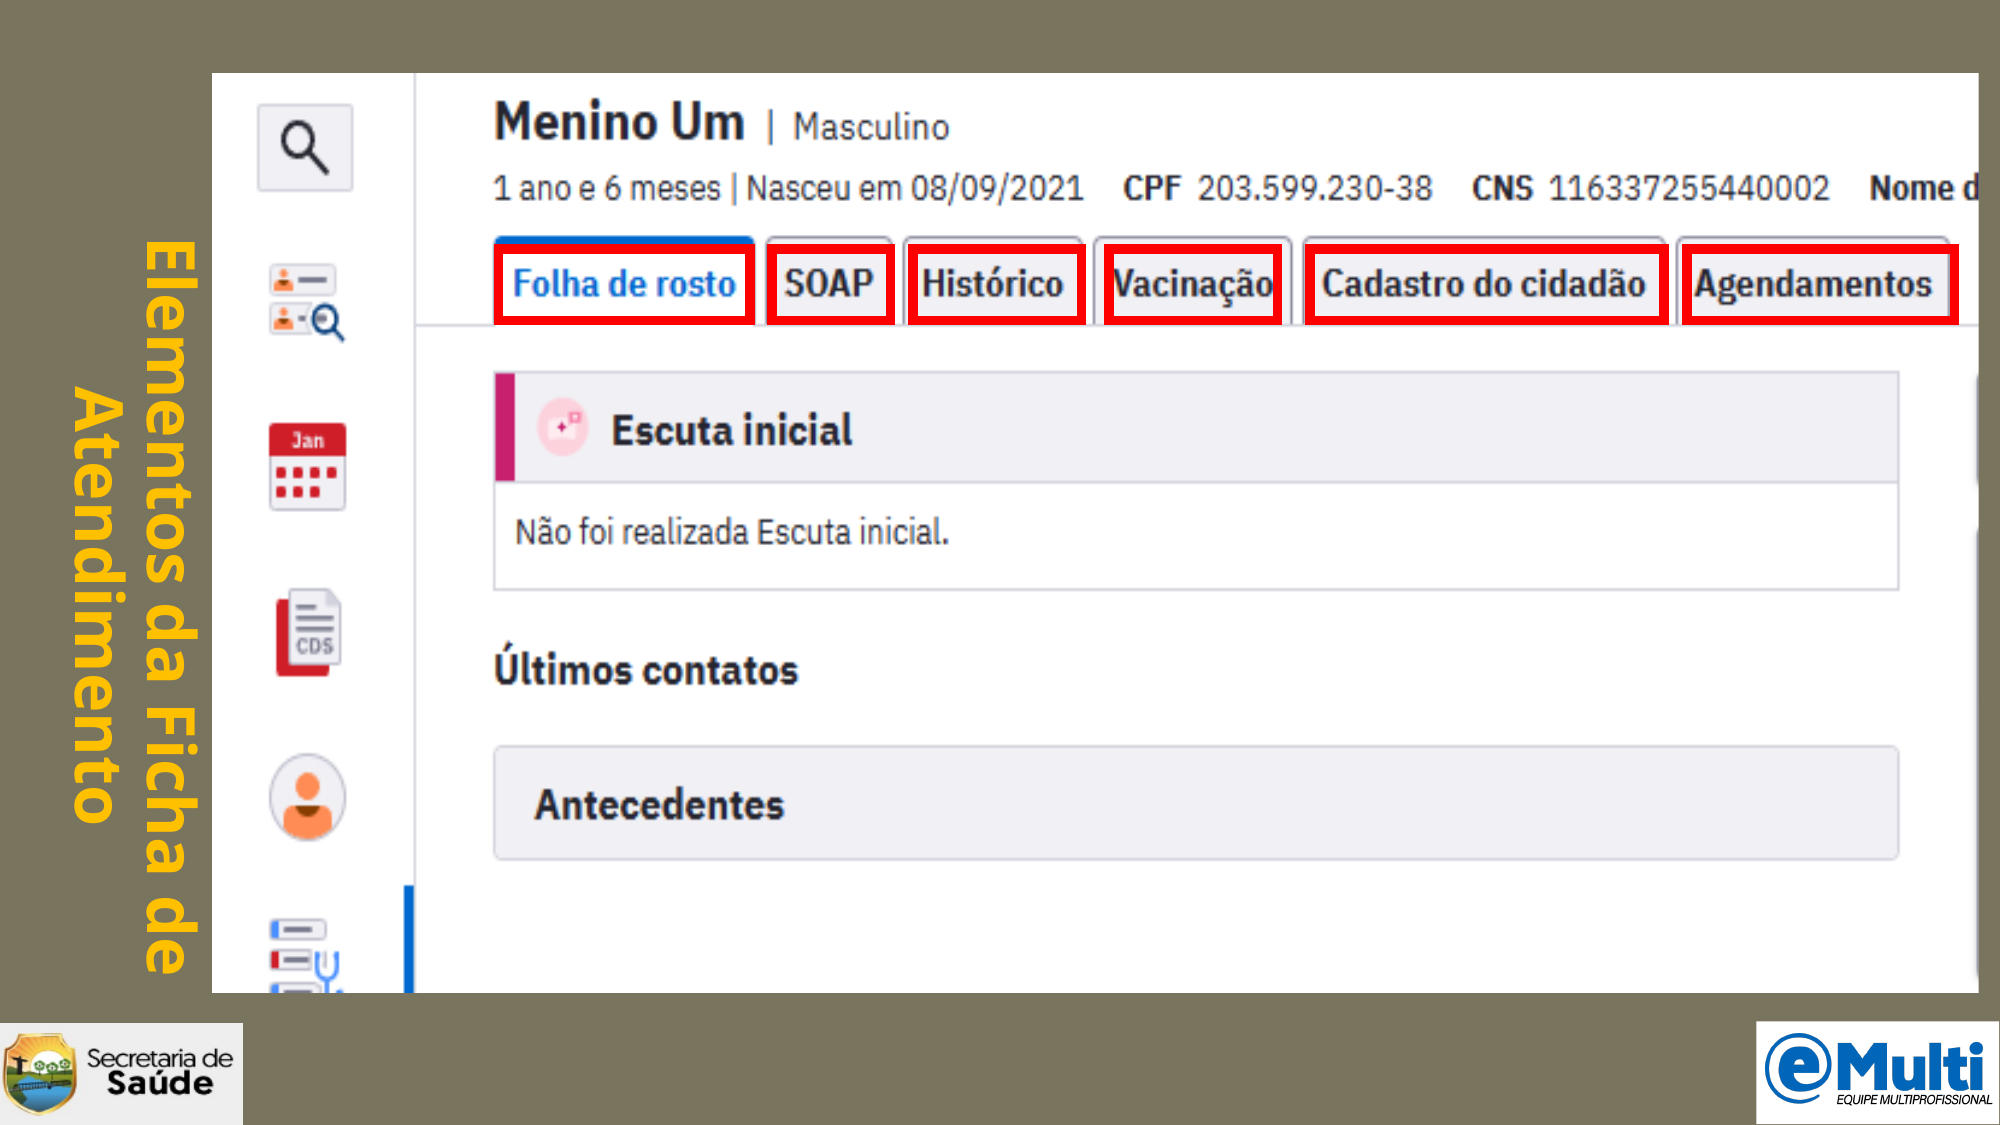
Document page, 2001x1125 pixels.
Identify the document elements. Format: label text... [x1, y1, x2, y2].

picture [212, 73, 1979, 993]
picture [0, 1023, 243, 1125]
picture [1758, 1021, 2001, 1123]
title Elementos da Ficha de Atendimento [21, 15, 213, 993]
